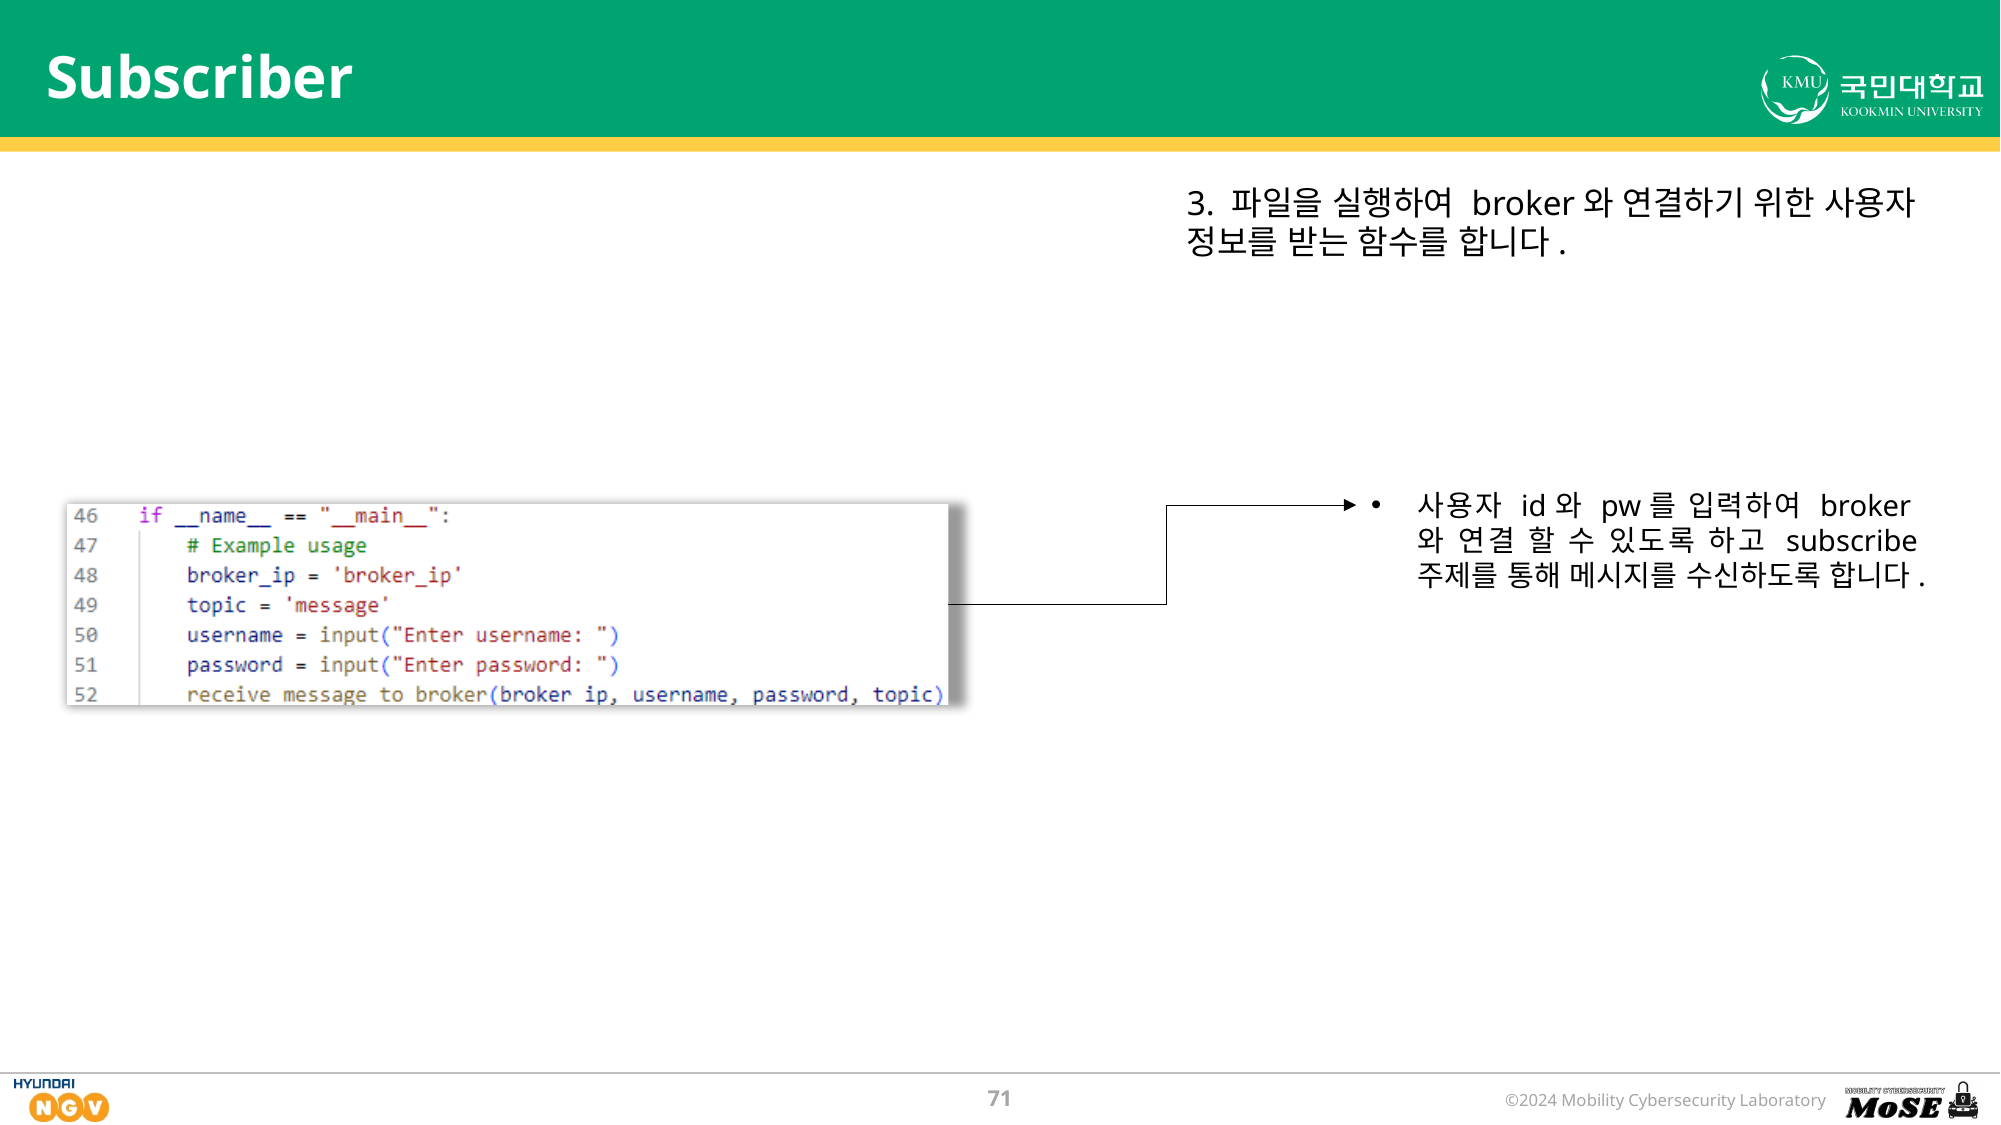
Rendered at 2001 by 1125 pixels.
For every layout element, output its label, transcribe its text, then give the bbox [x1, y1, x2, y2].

picture [67, 504, 949, 705]
text_box 사용자 id와 pw를 입력하여 broker와 연결 할 수 있도록 하고 subscribe 주제를 통해 메시지를 수신하도록 합니다. [1356, 479, 1933, 600]
picture [14, 1079, 109, 1122]
title Subscriber [31, 10, 1744, 148]
text_box 3. 파일을 실행하여 broker와 연결하기 위한 사용자 정보를 받는 함수를 합니다. [1172, 174, 1963, 269]
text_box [948, 505, 1357, 605]
picture [1841, 1080, 1986, 1120]
